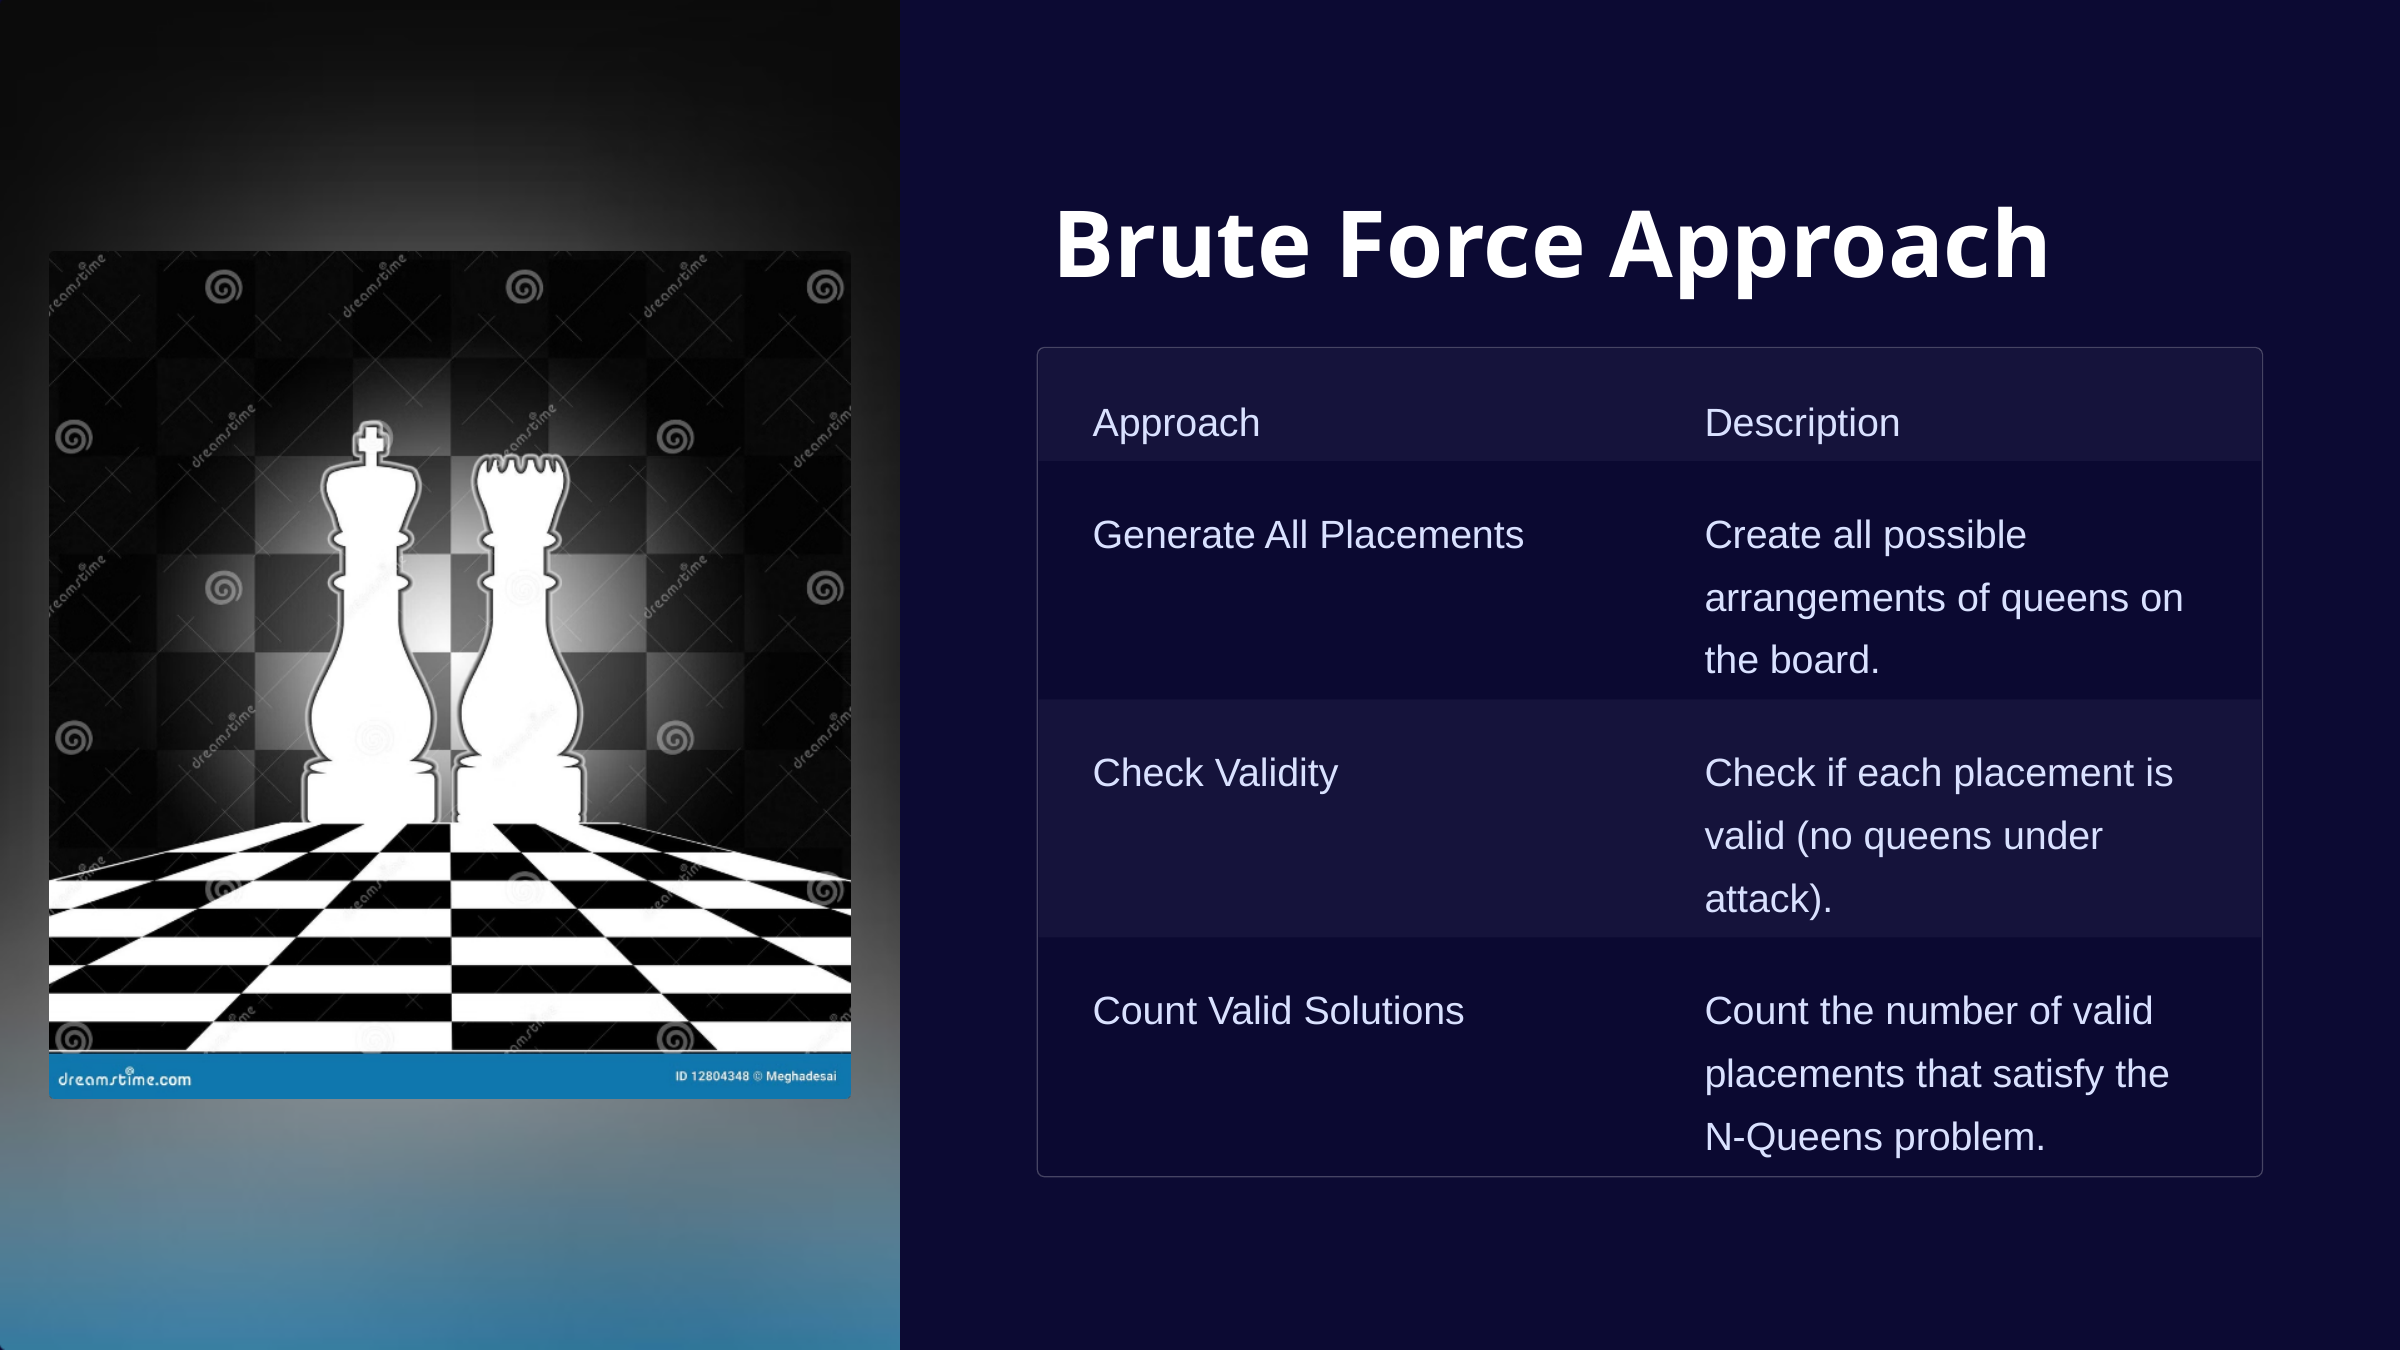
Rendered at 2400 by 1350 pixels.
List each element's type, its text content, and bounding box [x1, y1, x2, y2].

text_box Generate All Placements [1077, 486, 1611, 549]
text_box Check if each placement is valid (no queens under attack). [1689, 724, 2222, 913]
text_box [1038, 699, 2262, 937]
text_box Description [1689, 373, 2222, 437]
text_box Create all possible arrangements of queens on the board. [1689, 486, 2222, 675]
text_box [1038, 348, 2262, 461]
text_box Check Validity [1077, 724, 1611, 787]
text_box [900, 0, 2400, 1350]
text_box [1038, 937, 2262, 1176]
text_box [1038, 461, 2262, 699]
text_box Brute Force Approach [1037, 173, 2154, 289]
text_box Approach [1077, 373, 1611, 437]
text_box Count the number of valid placements that satisfy the N-Queens problem. [1689, 962, 2222, 1151]
text_box Count Valid Solutions [1077, 962, 1611, 1025]
picture [0, 0, 900, 1350]
